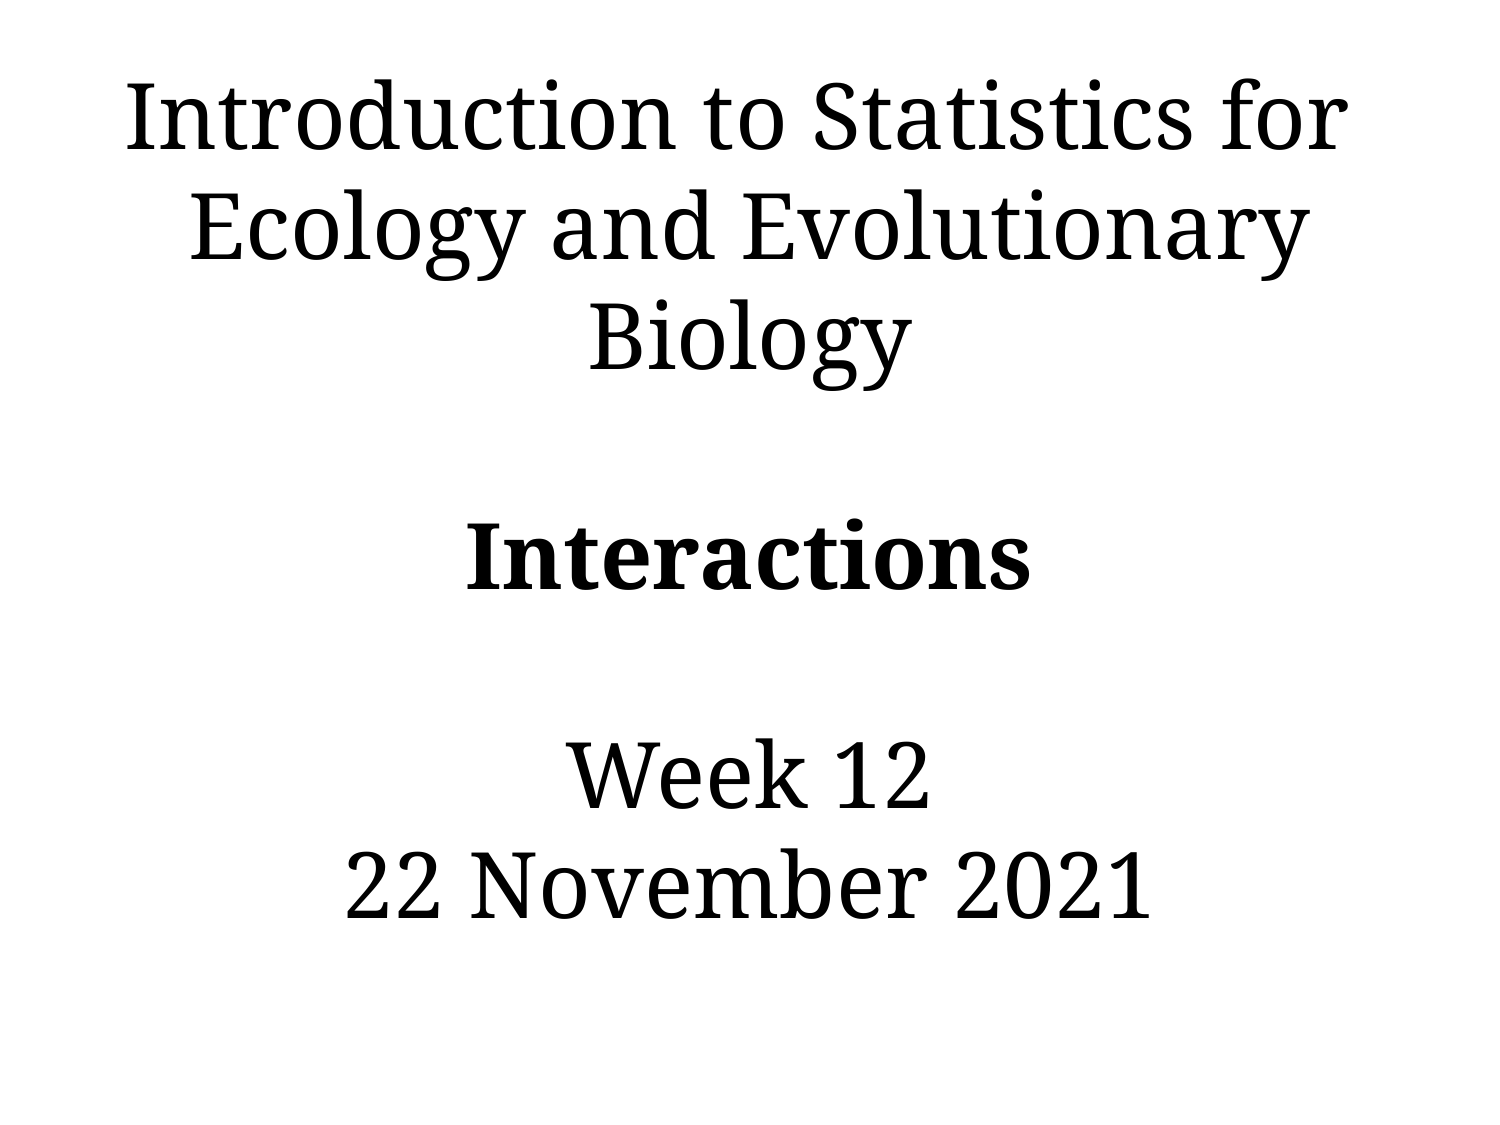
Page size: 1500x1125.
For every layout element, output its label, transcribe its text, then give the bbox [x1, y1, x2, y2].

title Introduction to Statistics for Ecology and Evolutionary Biology Interactions Week 12 22 November 2021 [0, 102, 1500, 1055]
